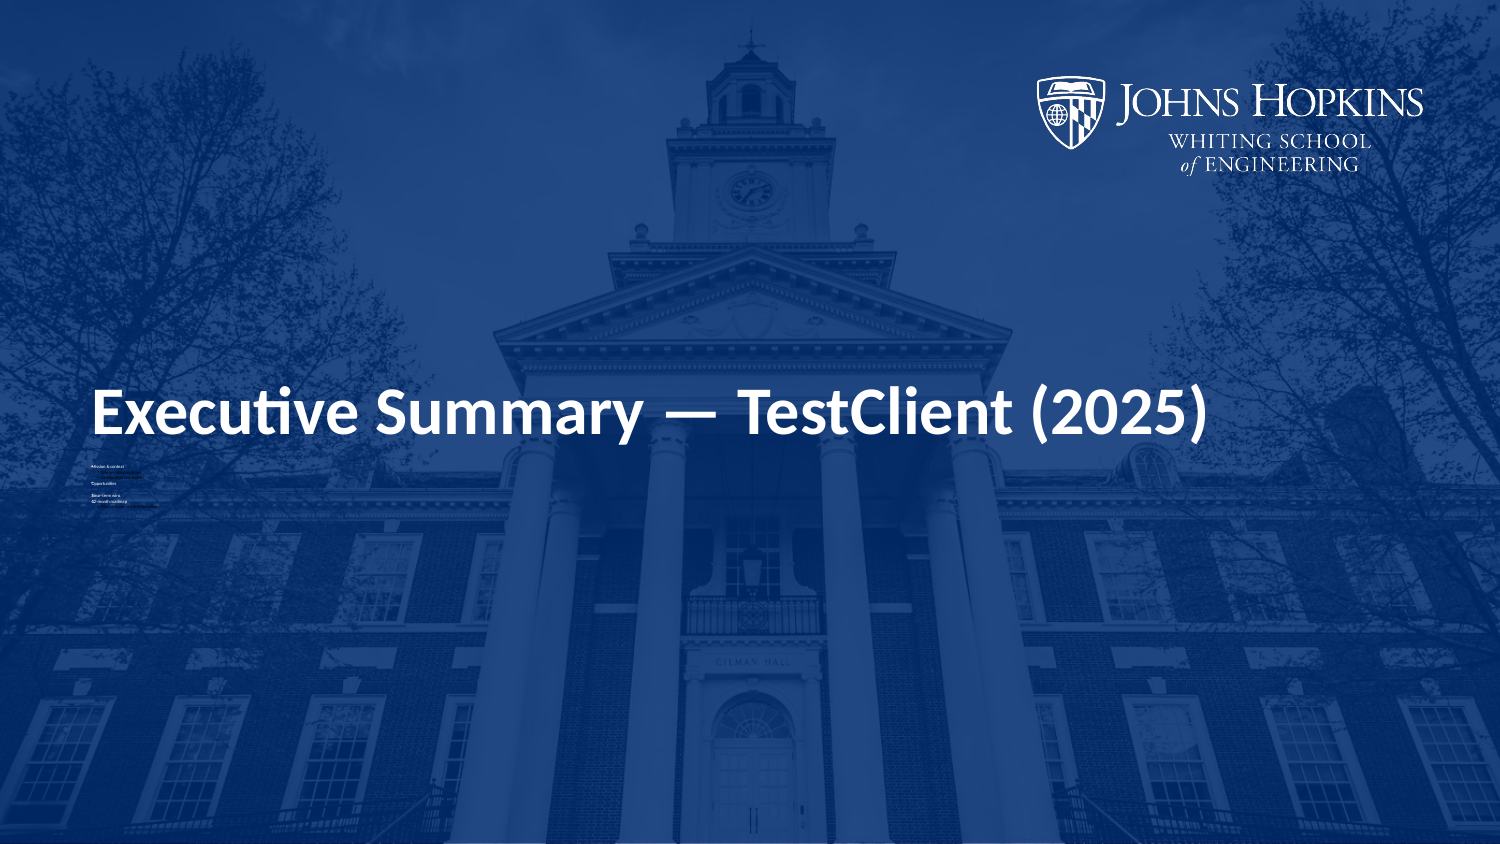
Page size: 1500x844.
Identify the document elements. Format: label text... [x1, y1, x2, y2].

picture [1033, 73, 1424, 176]
title Executive Summary — TestClient (2025) [76, 367, 1424, 456]
list Mission & context Safety-critical systems Certification constraints Opportunities Near-term wins 12-month roadmap Pilot → Scale → Institutionalize [76, 456, 1425, 517]
